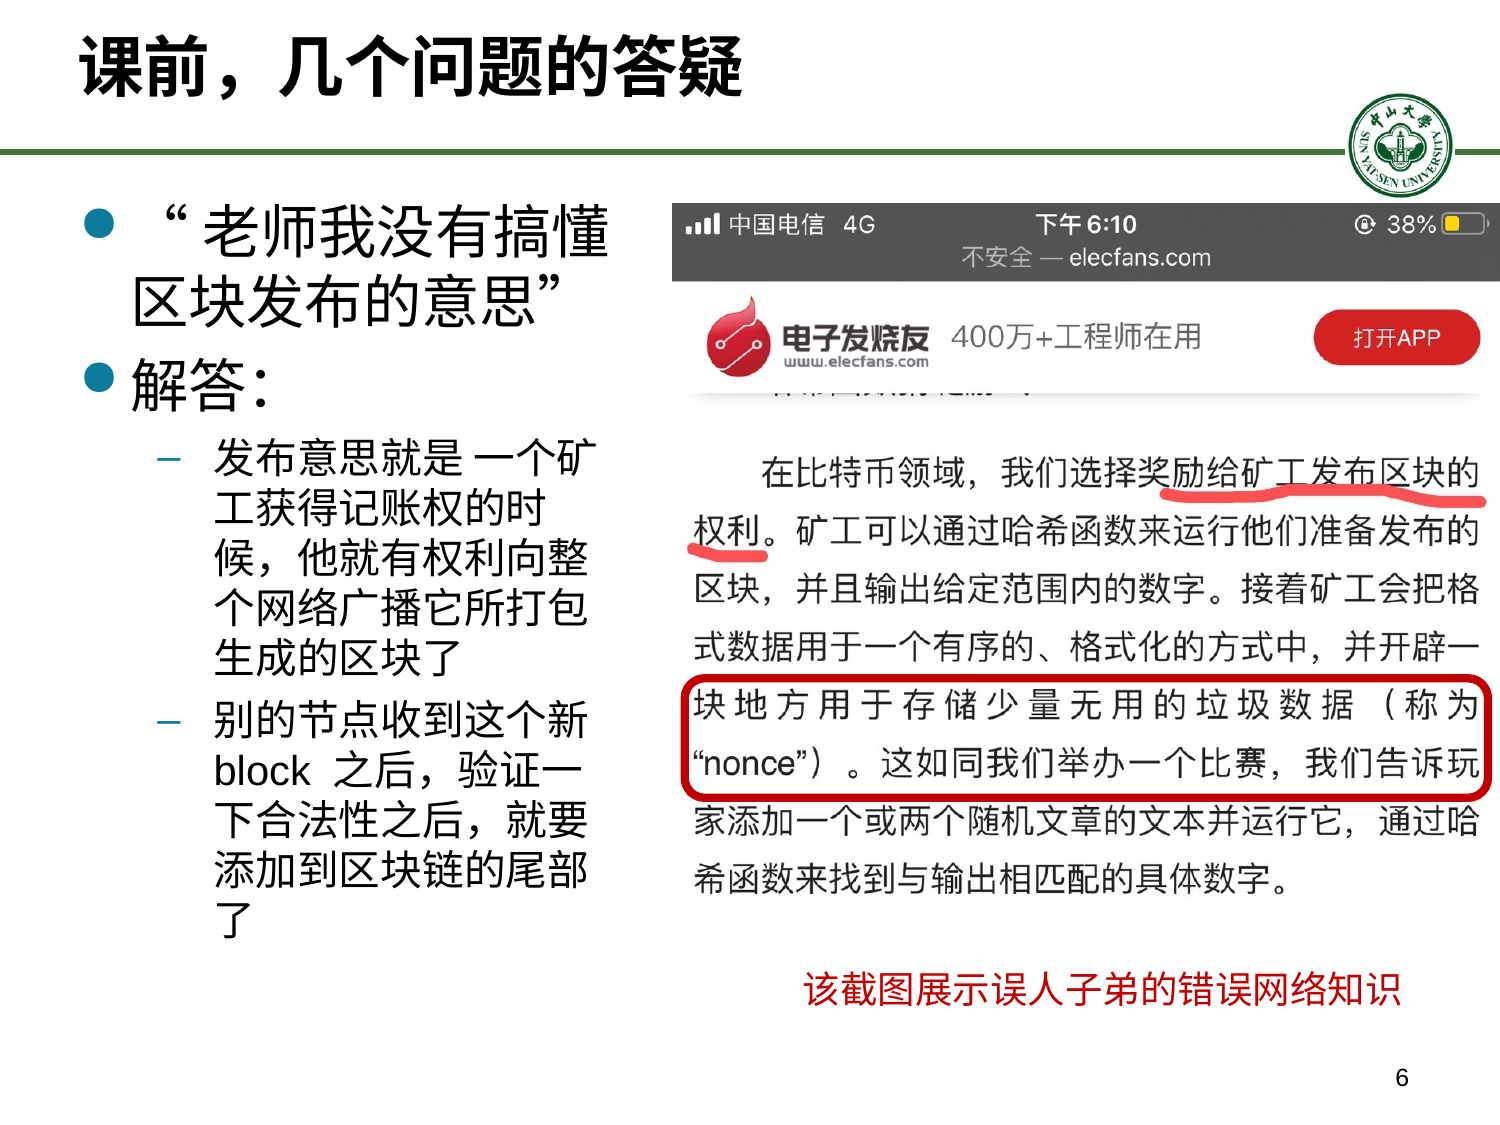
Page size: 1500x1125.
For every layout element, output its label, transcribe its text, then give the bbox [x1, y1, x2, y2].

list “老师我没有搞懂区块发布的意思” 解答： 发布意思就是 一个矿工获得记账权的时候，他就有权利向整个网络广播它所打包生成的区块了 别的节点收到这个新block 之后，验证一下合法性之后，就要添加到区块链的尾部了 [67, 187, 637, 1038]
title 课前，几个问题的答疑 [62, 24, 1421, 113]
text_box 该截图展示误人子弟的错误网络知识 [787, 958, 1418, 1019]
picture [1345, 90, 1455, 200]
picture [672, 203, 1500, 929]
